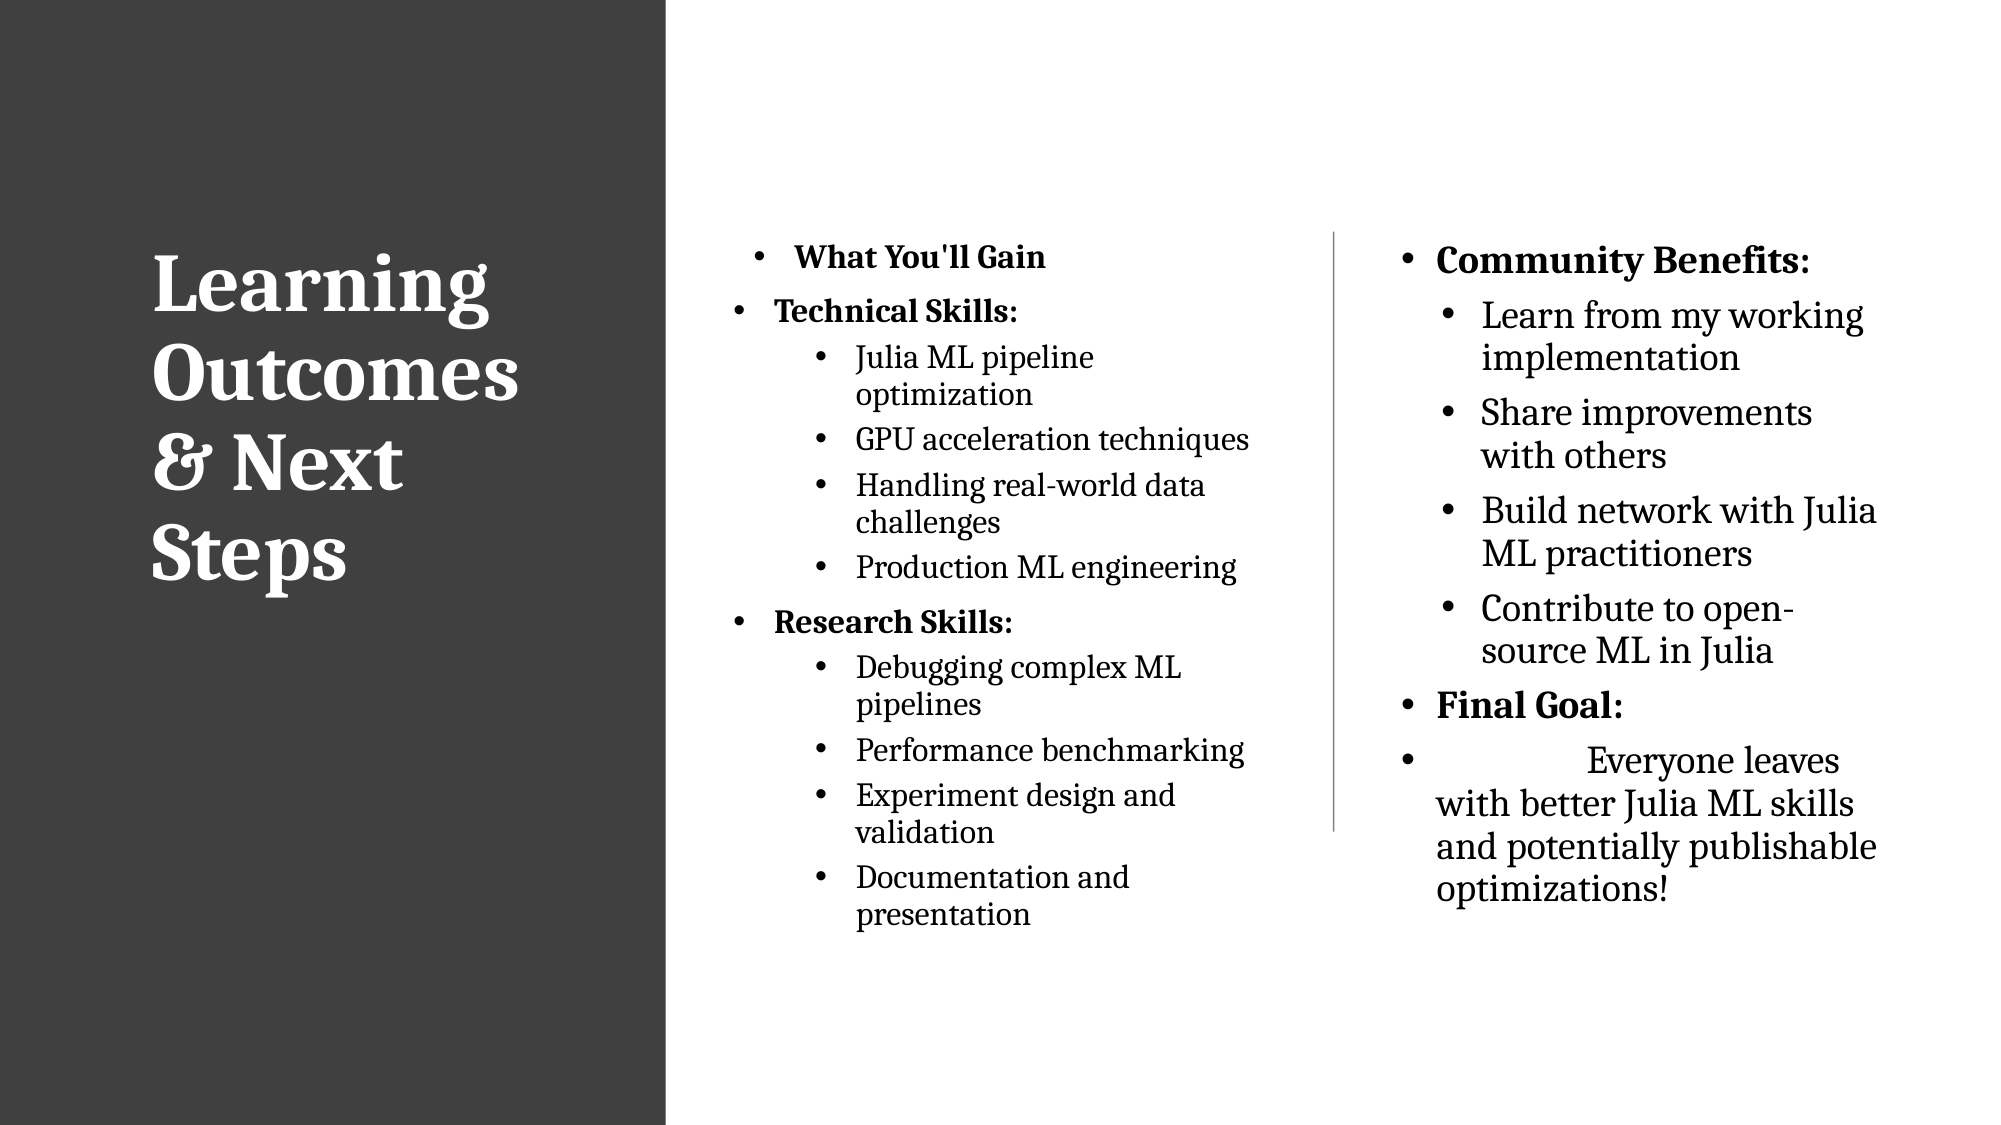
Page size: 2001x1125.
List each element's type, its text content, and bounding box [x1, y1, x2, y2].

title Learning Outcomes & Next Steps [137, 231, 613, 948]
text_box [0, 0, 668, 1125]
list What You'll Gain Technical Skills: Julia ML pipeline optimization GPU acceleration techniques Handling real-world data challenges Production ML engineering Research Skills: Debugging complex ML pipelines Performance benchmarking Experiment design and validation Documentation and presentation [718, 231, 1281, 948]
text_box Community Benefits: Learn from my working implementation Share improvements with others Build network with Julia ML practitioners Contribute to open-source ML in Julia Final Goal: Everyone leaves with better Julia ML skills and potentially publishable optimizations! [1386, 231, 1911, 948]
